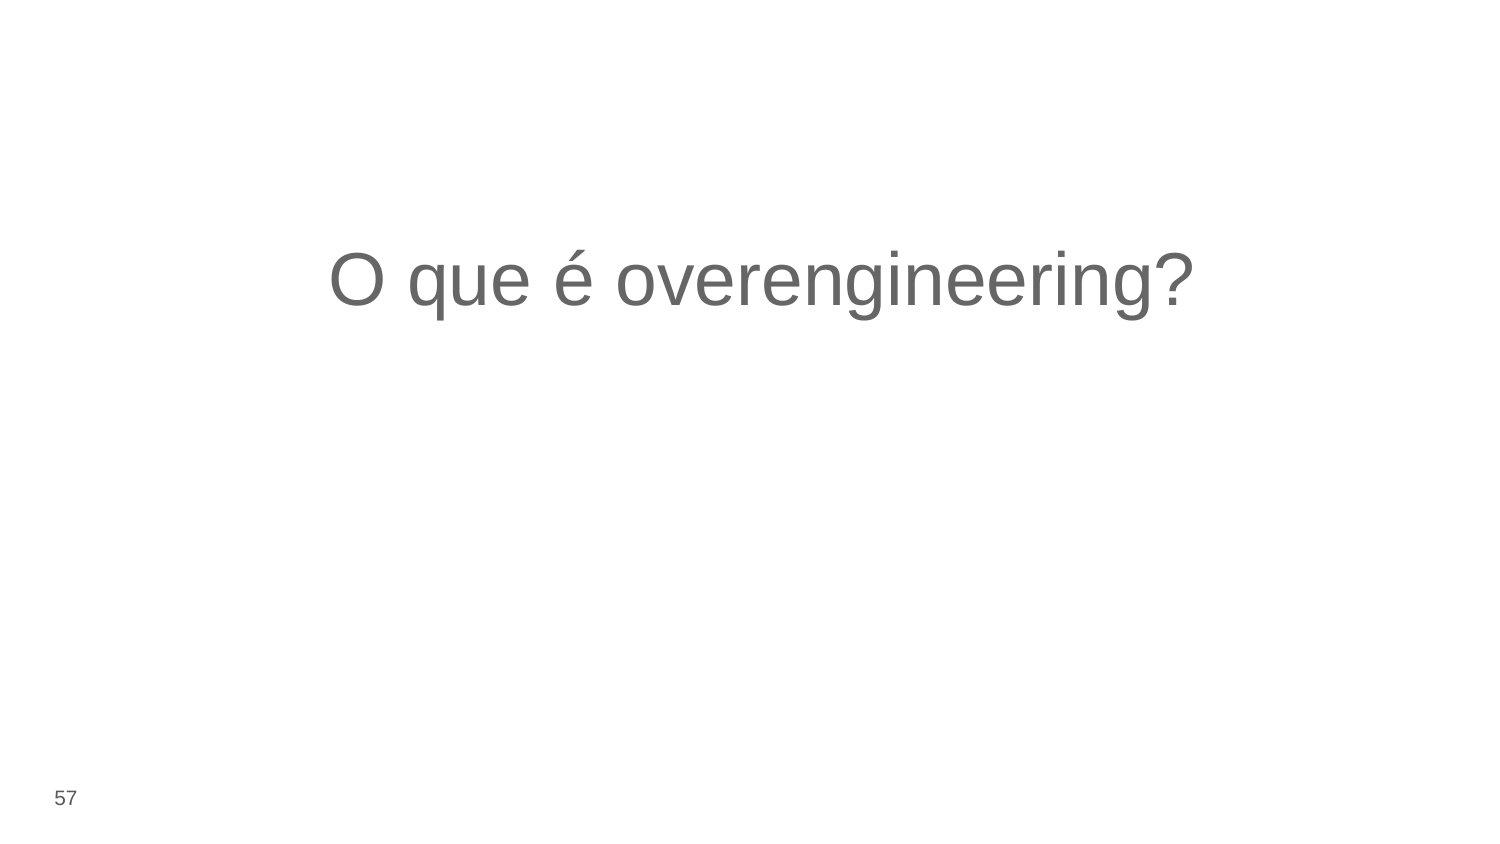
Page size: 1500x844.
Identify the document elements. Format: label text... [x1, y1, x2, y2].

slide_number ‹#› [2, 764, 93, 830]
list O que é overengineering? [51, 201, 1474, 302]
